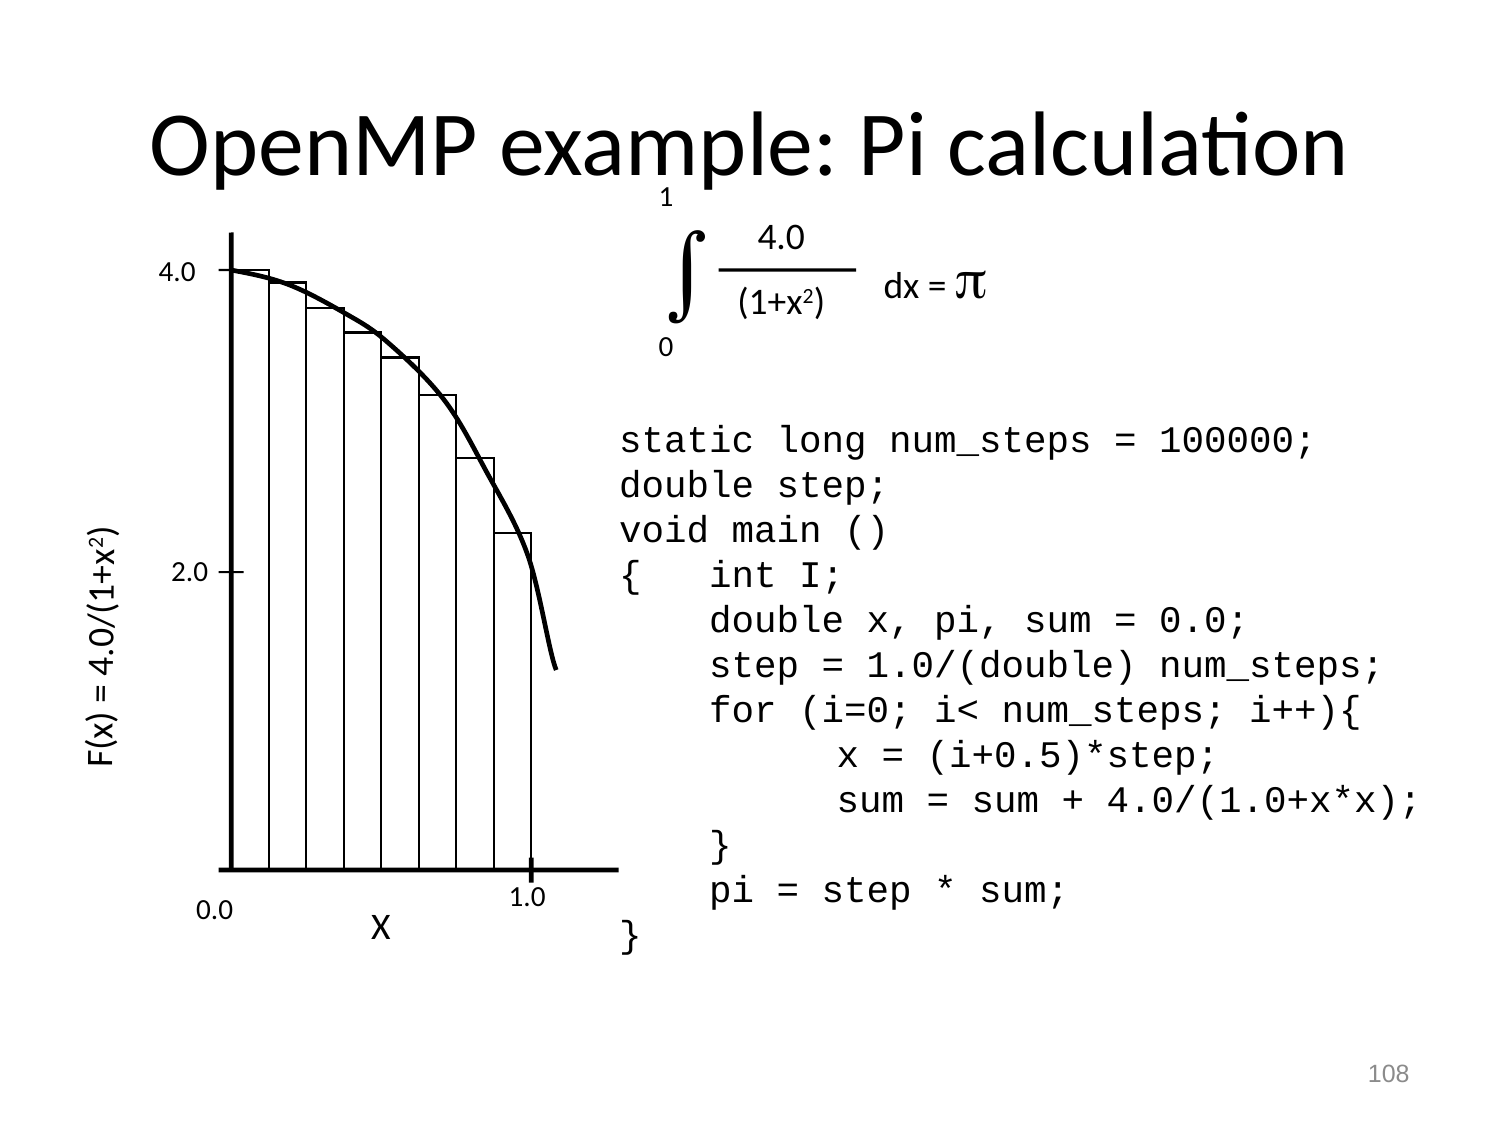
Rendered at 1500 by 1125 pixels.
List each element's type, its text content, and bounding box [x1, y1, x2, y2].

slide_number 108 [1074, 1042, 1425, 1103]
text_box static long num_steps = 100000; double step; void main () { int I; double x, pi, sum = 0.0; step = 1.0/(double) num_steps; for (i=0; i< num_steps; i++){ x = (i+0.5)*step; sum = sum + 4.0/(1.0+x*x); } pi = step * sum; } [647, 407, 1500, 963]
title OpenMP example: Pi calculation [75, 45, 1425, 233]
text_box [643, 169, 1132, 371]
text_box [0, 219, 644, 1021]
